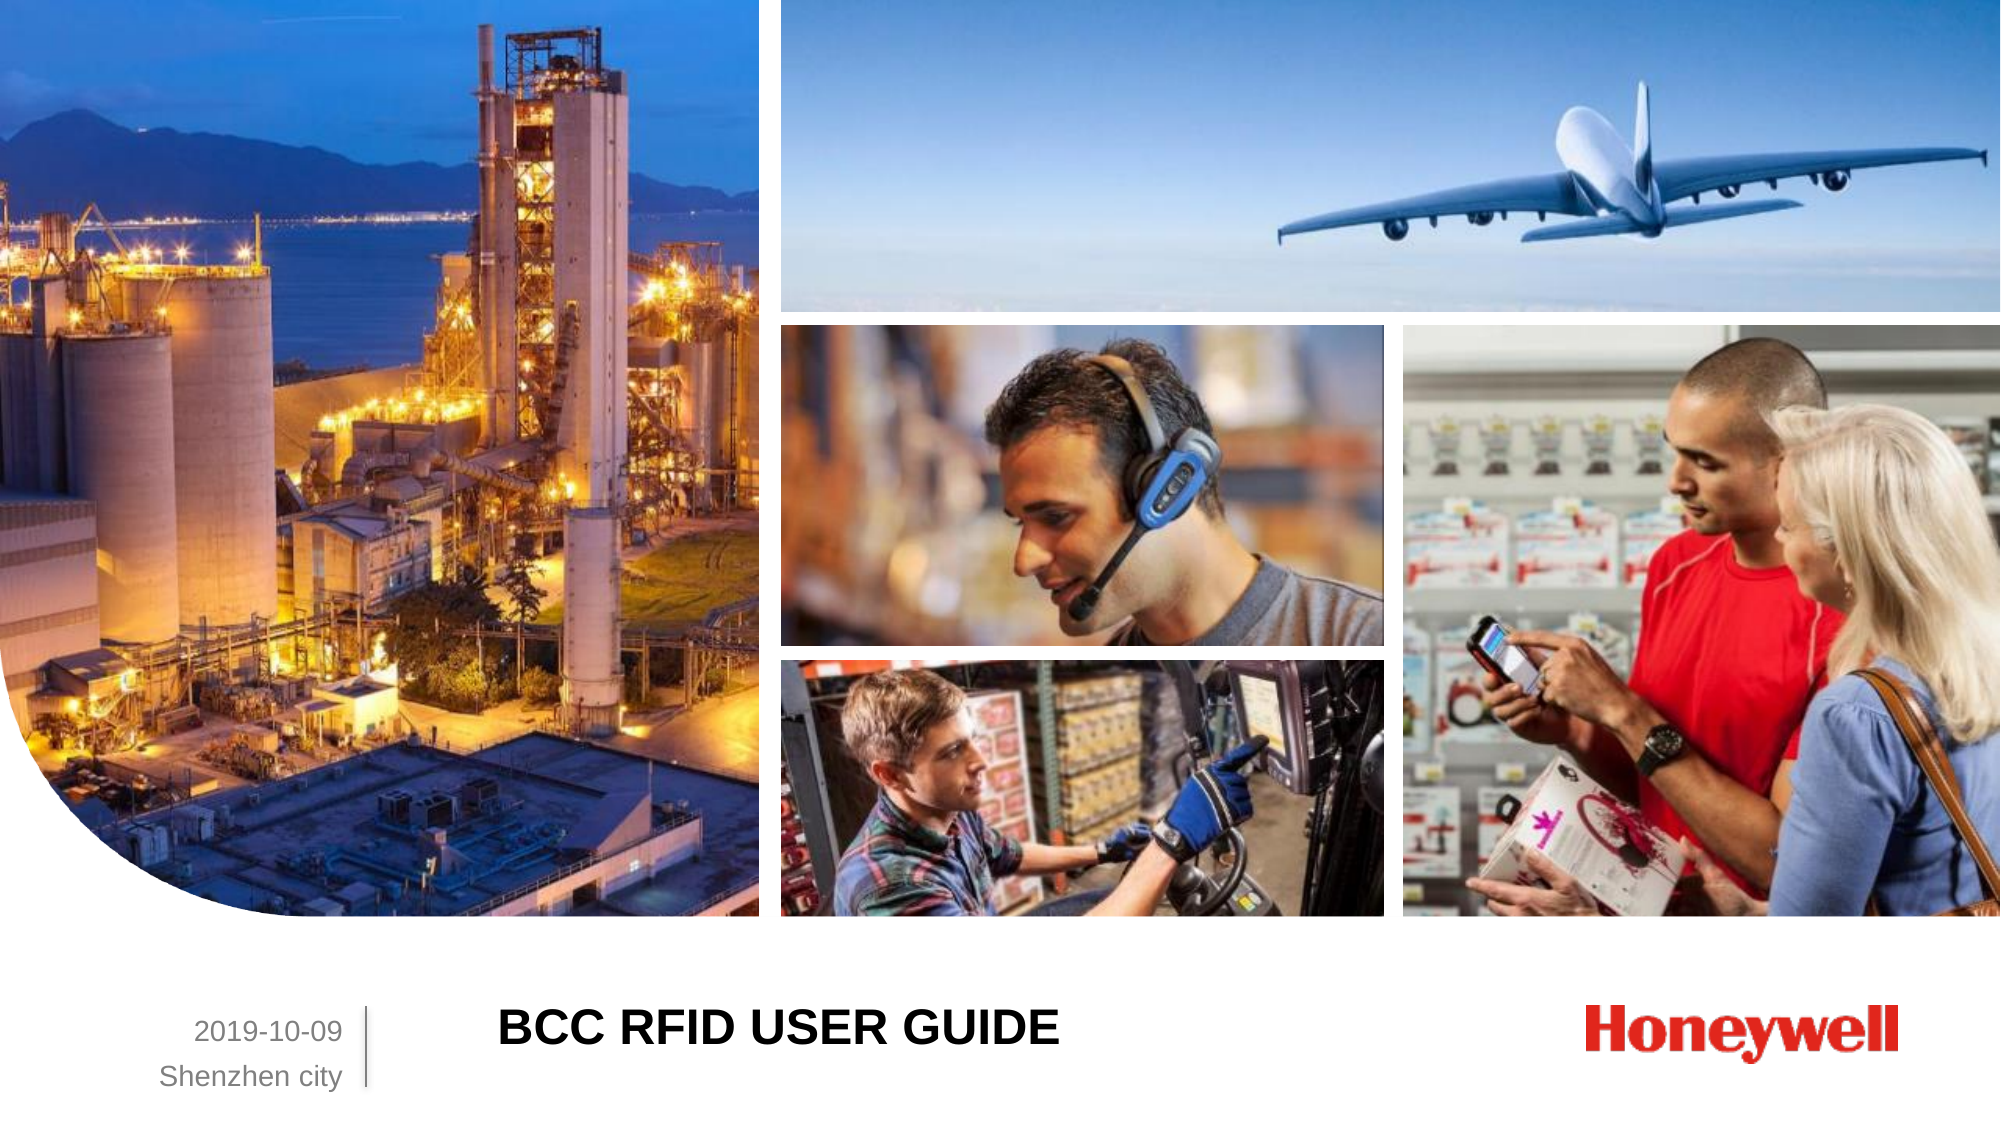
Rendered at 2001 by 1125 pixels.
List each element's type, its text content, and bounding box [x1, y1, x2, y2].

list Bcc RFID User Guide [482, 964, 1565, 1084]
list 2019-10-09 [30, 1004, 358, 1044]
picture [0, 0, 2000, 1123]
list Shenzhen city [30, 1050, 358, 1091]
picture [781, 0, 2001, 312]
